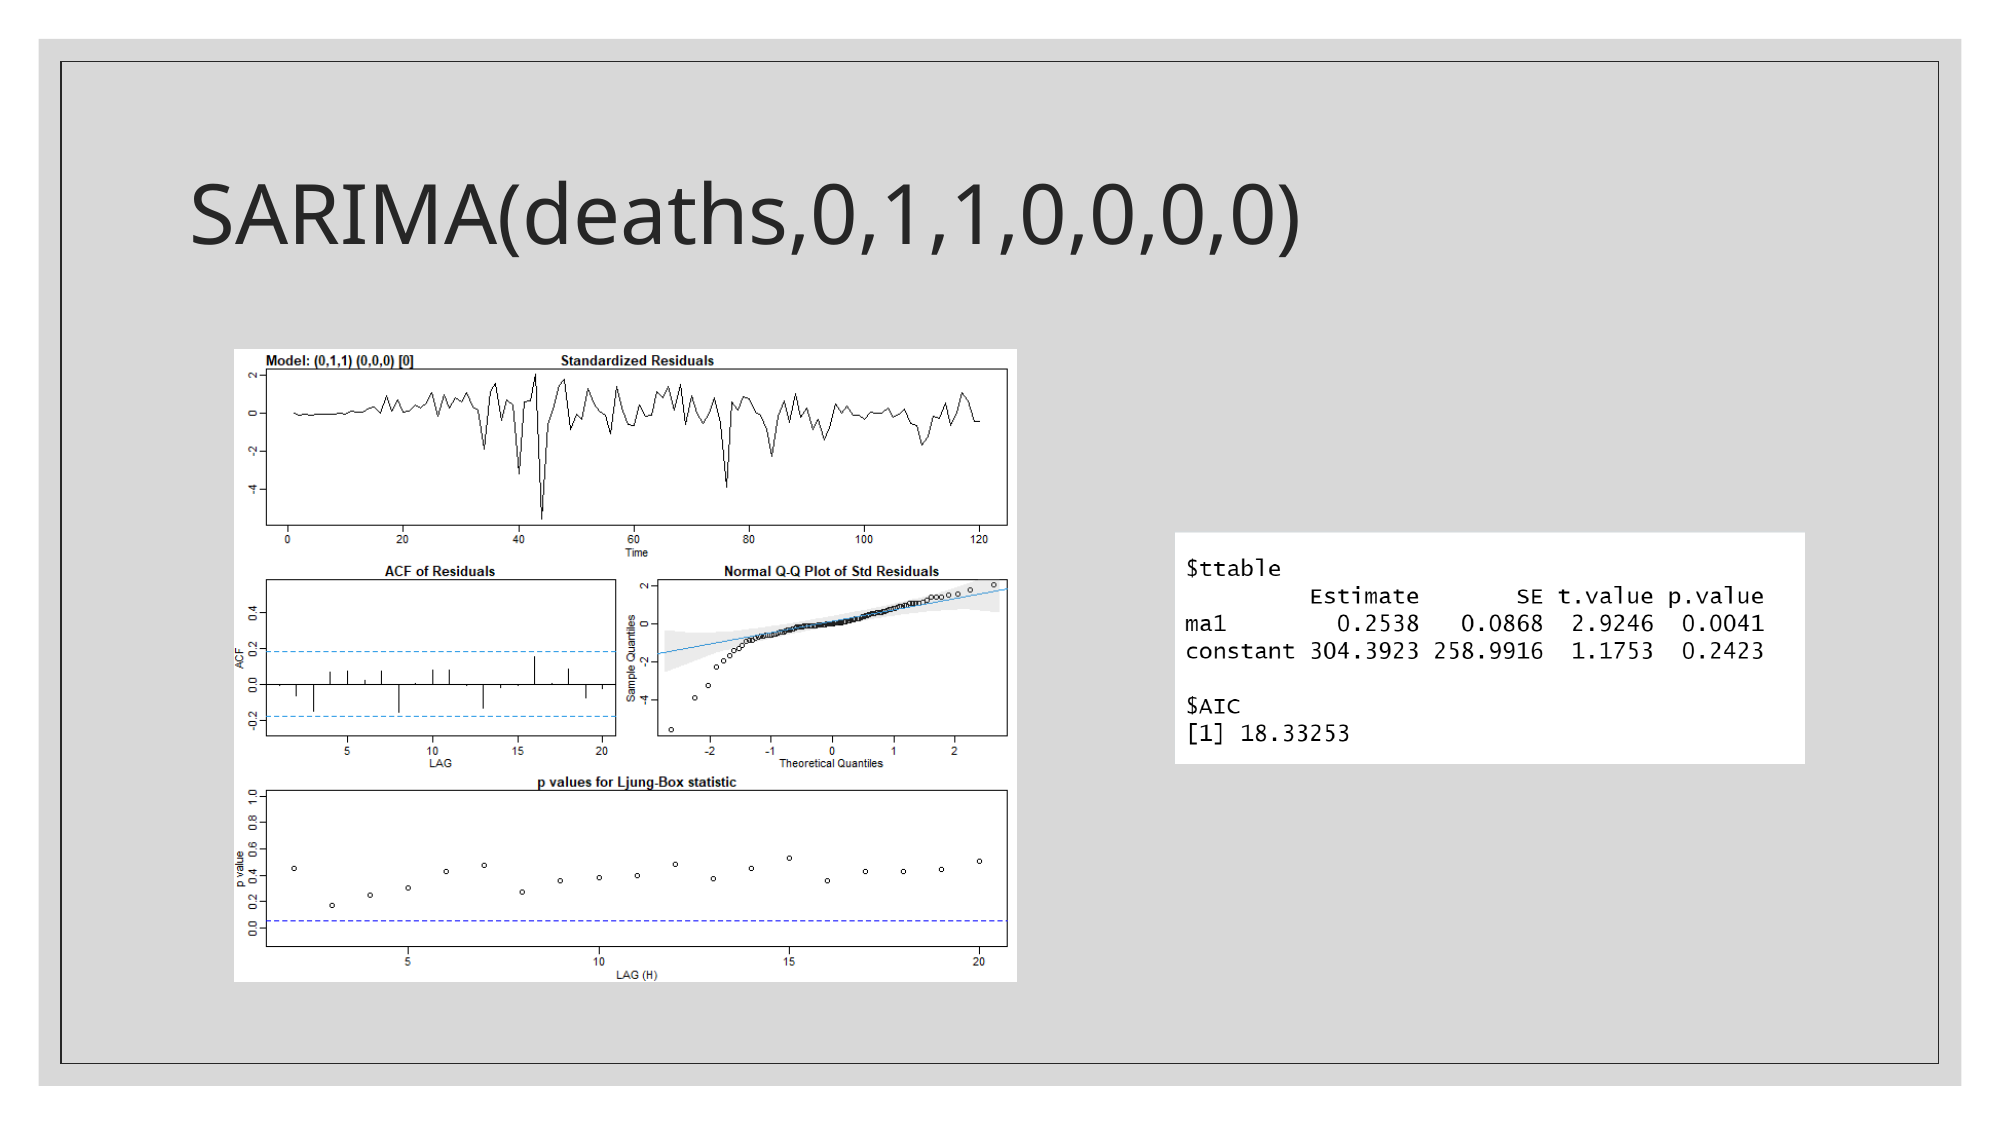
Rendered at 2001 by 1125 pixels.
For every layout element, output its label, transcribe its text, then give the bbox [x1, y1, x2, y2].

picture [1174, 531, 1805, 764]
title SARIMA(deaths,0,1,1,0,0,0,0) [174, 105, 1825, 331]
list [234, 349, 1017, 982]
